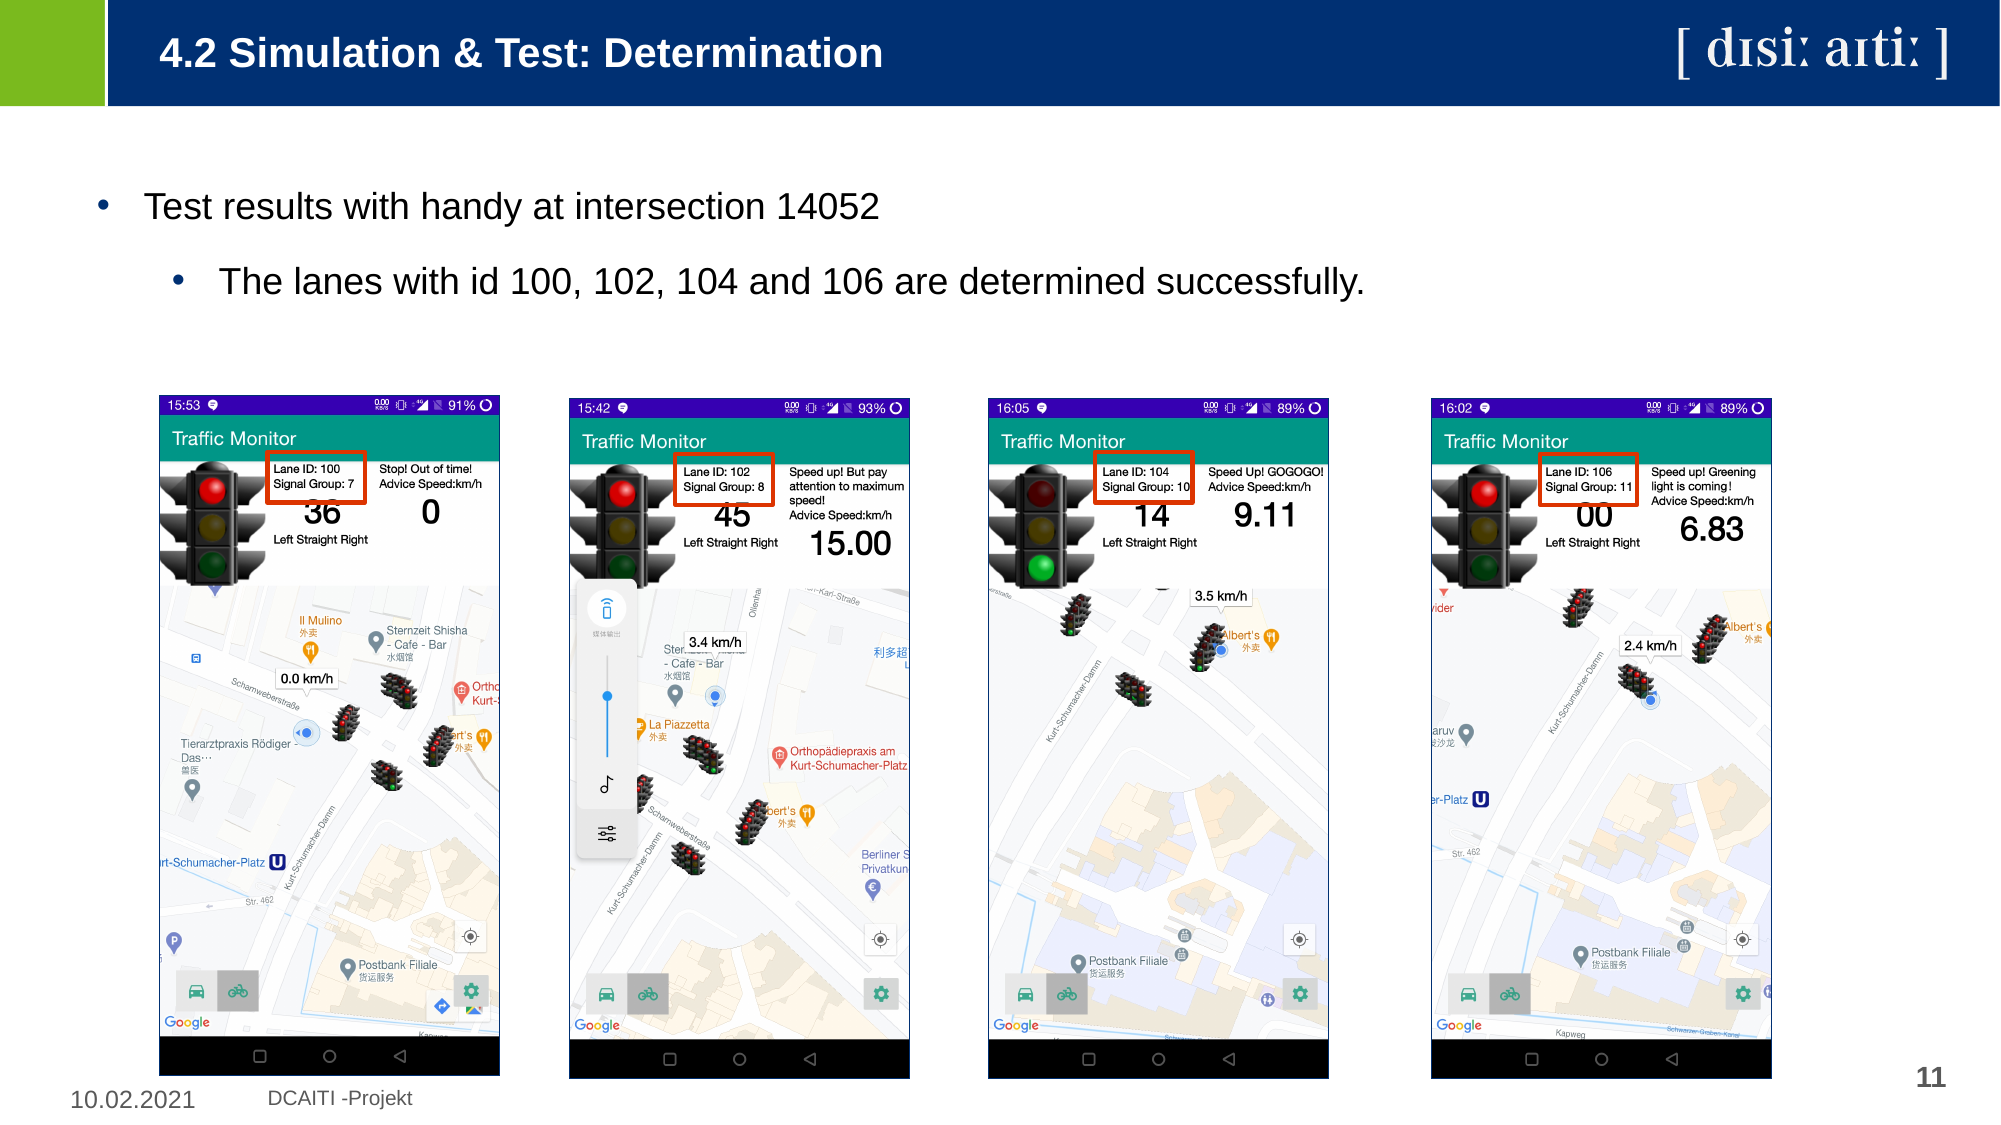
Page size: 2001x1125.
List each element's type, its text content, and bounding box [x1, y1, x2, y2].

picture [1431, 398, 1772, 1079]
picture [988, 398, 1329, 1079]
text_box 11 [1850, 1022, 1947, 1125]
picture [569, 398, 910, 1079]
text_box 4.2 Simulation & Test: Determination [106, 0, 1628, 107]
picture [159, 395, 500, 1076]
text_box Test results with handy at intersection 14052 The lanes with id 100, 102, 104 and 106 are determined successfully. [52, 159, 1882, 353]
text_box 10.02.2021 [52, 1071, 215, 1125]
text_box DCAITI -Projekt [267, 1071, 1841, 1125]
